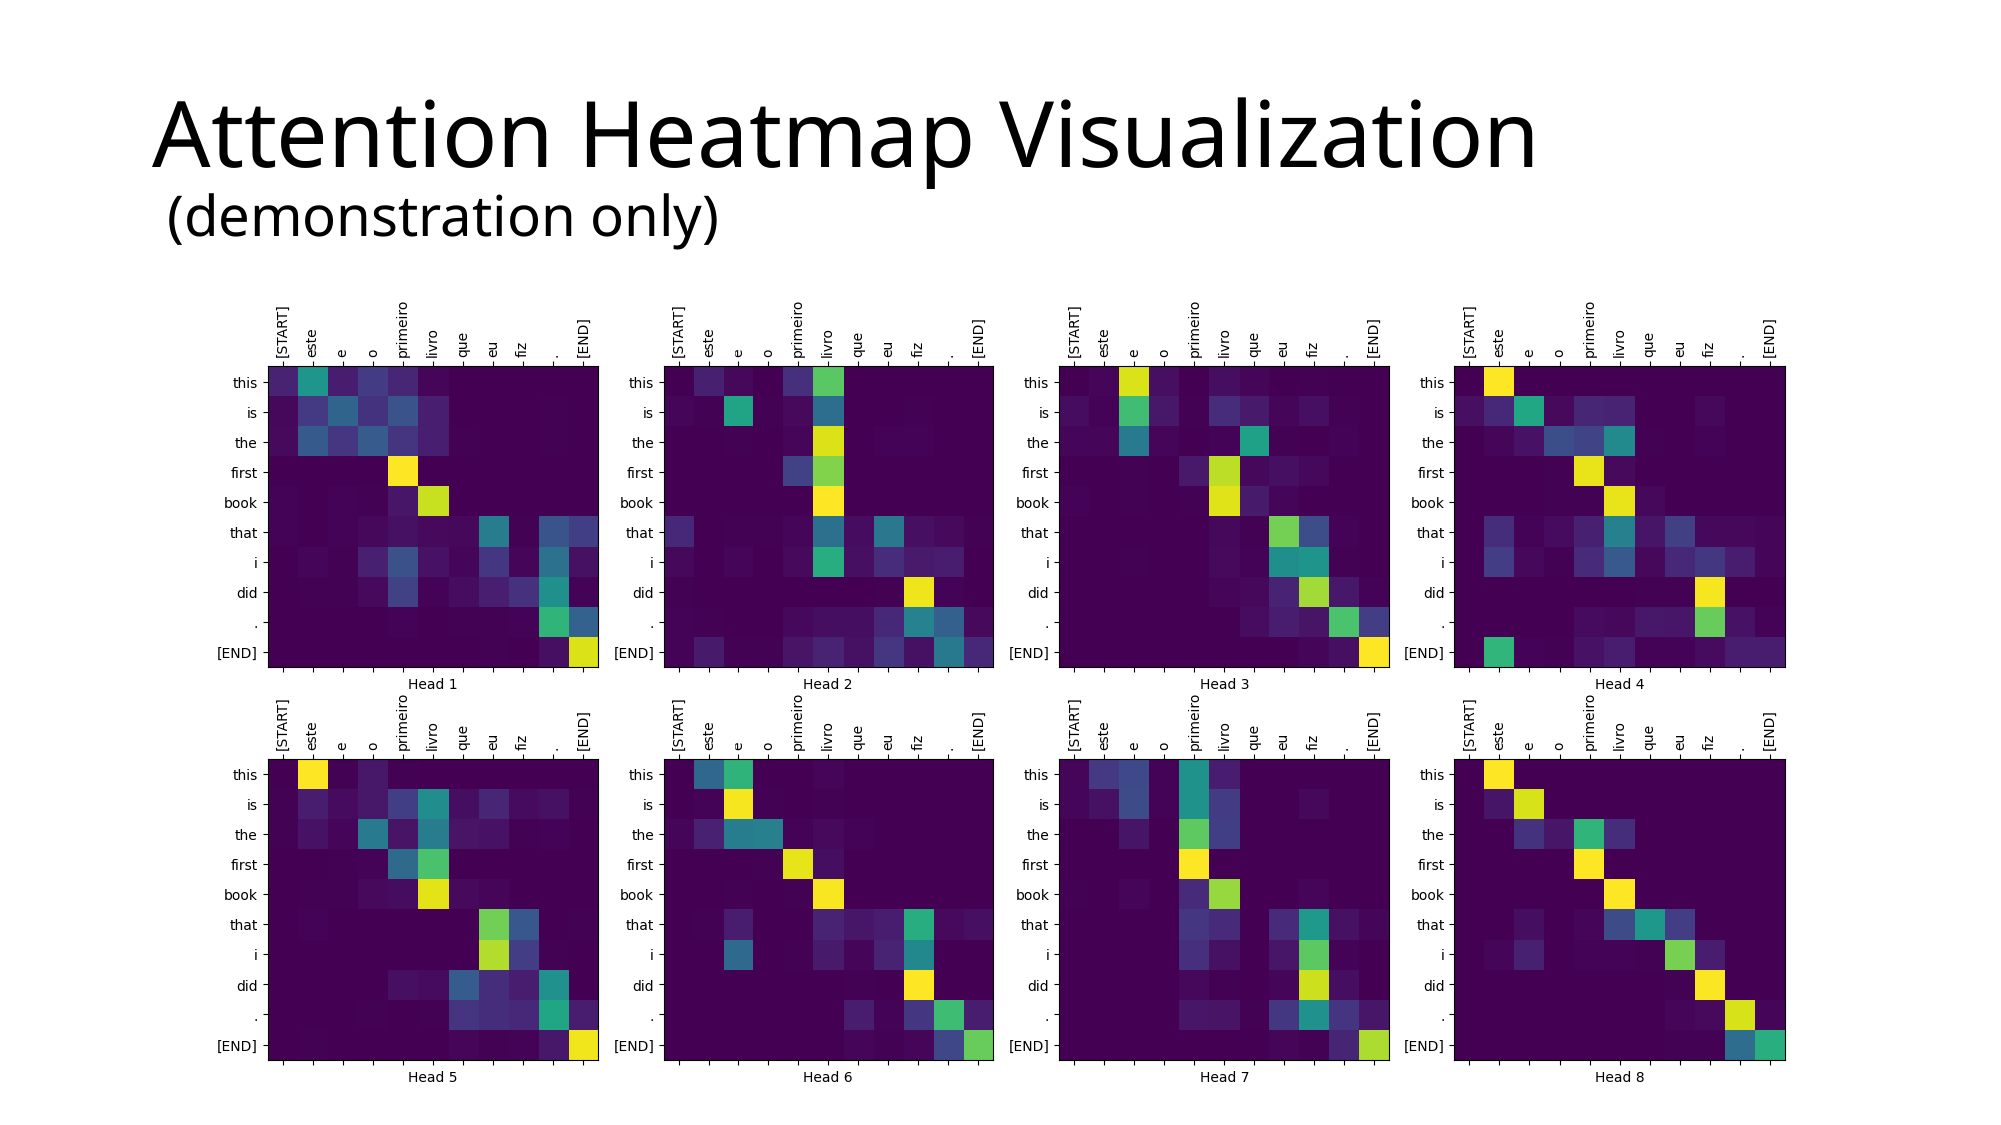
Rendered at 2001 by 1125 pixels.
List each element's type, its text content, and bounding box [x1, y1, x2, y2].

picture [207, 289, 1793, 1094]
title Attention Heatmap Visualization (demonstration only) [137, 59, 1863, 278]
